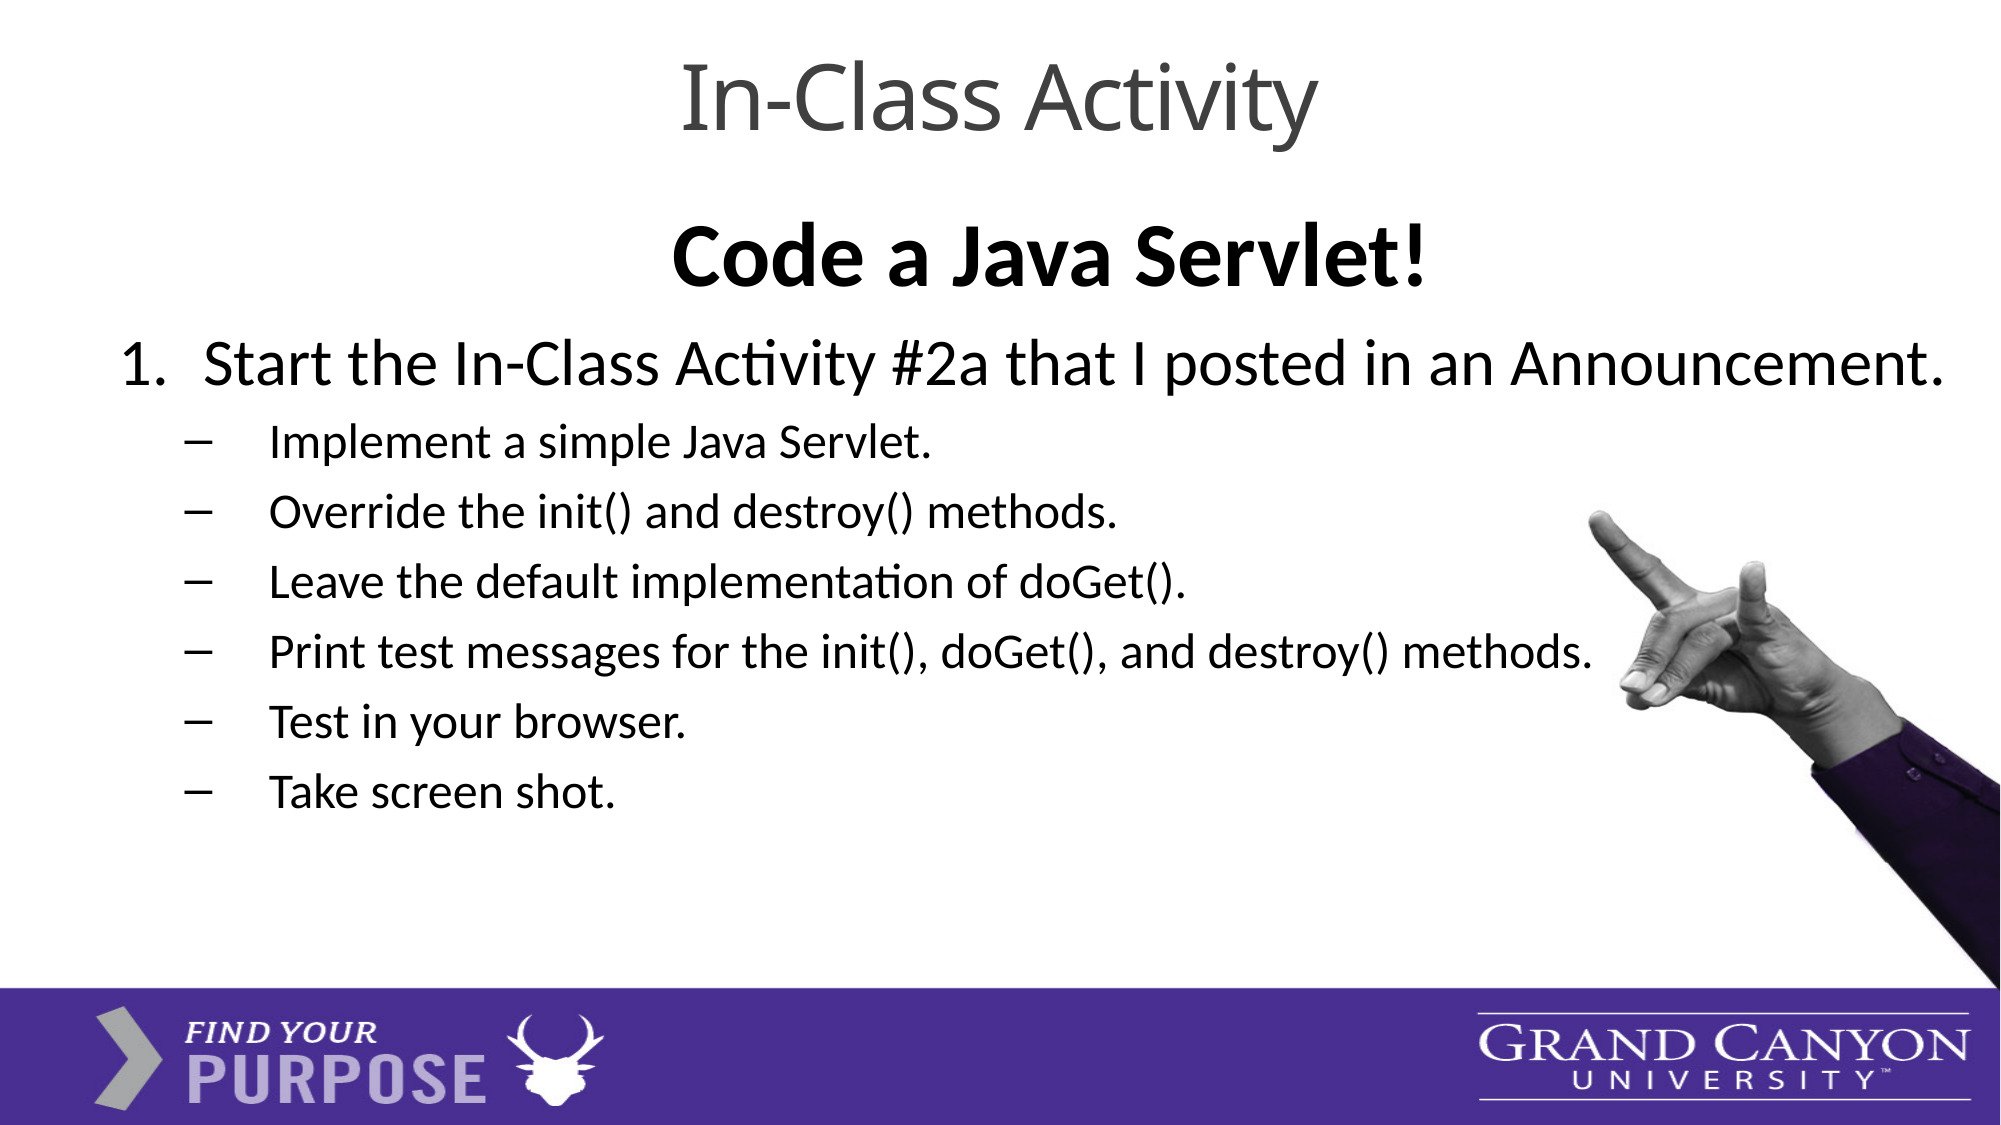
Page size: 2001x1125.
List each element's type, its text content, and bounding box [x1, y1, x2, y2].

list Code a Java Servlet! Start the In-Class Activity #2a that I posted in an Announcement. Implement a simple Java Servlet. Override the init() and destroy() methods. Leave the default implementation of doGet(). Print test messages for the init(), doGet(), and destroy() methods. Test in your browser. Take screen shot. [103, 187, 2000, 1021]
title In-Class Activity [99, 0, 1900, 188]
picture [0, 0, 2001, 1125]
